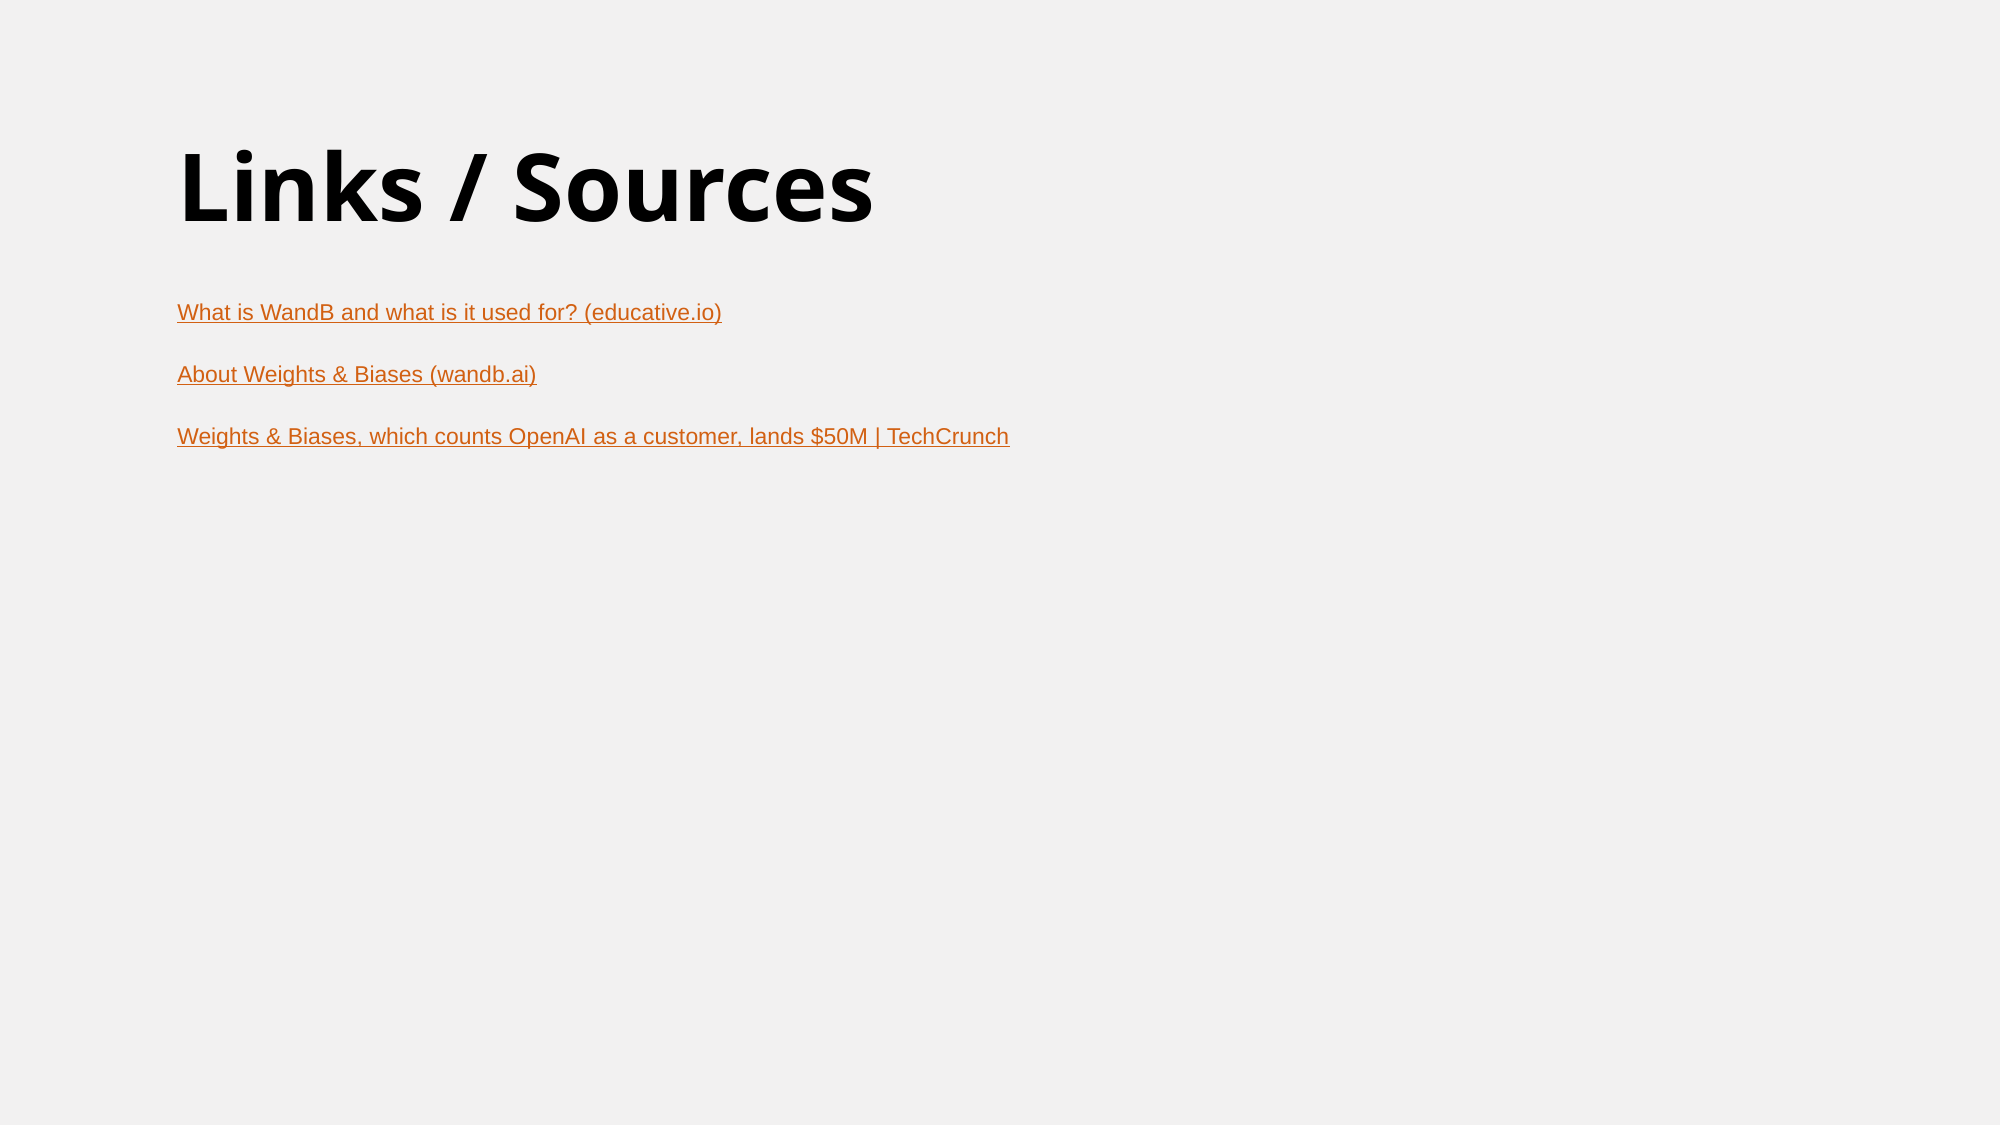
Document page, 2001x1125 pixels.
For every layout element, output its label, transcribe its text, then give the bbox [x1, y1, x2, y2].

title Links / Sources [162, 64, 1838, 248]
list What is WandB and what is it used for? (educative.io) About Weights & Biases (wandb.ai) Weights & Biases, which counts OpenAI as a customer, lands $50M | TechCrunch [162, 276, 1838, 940]
